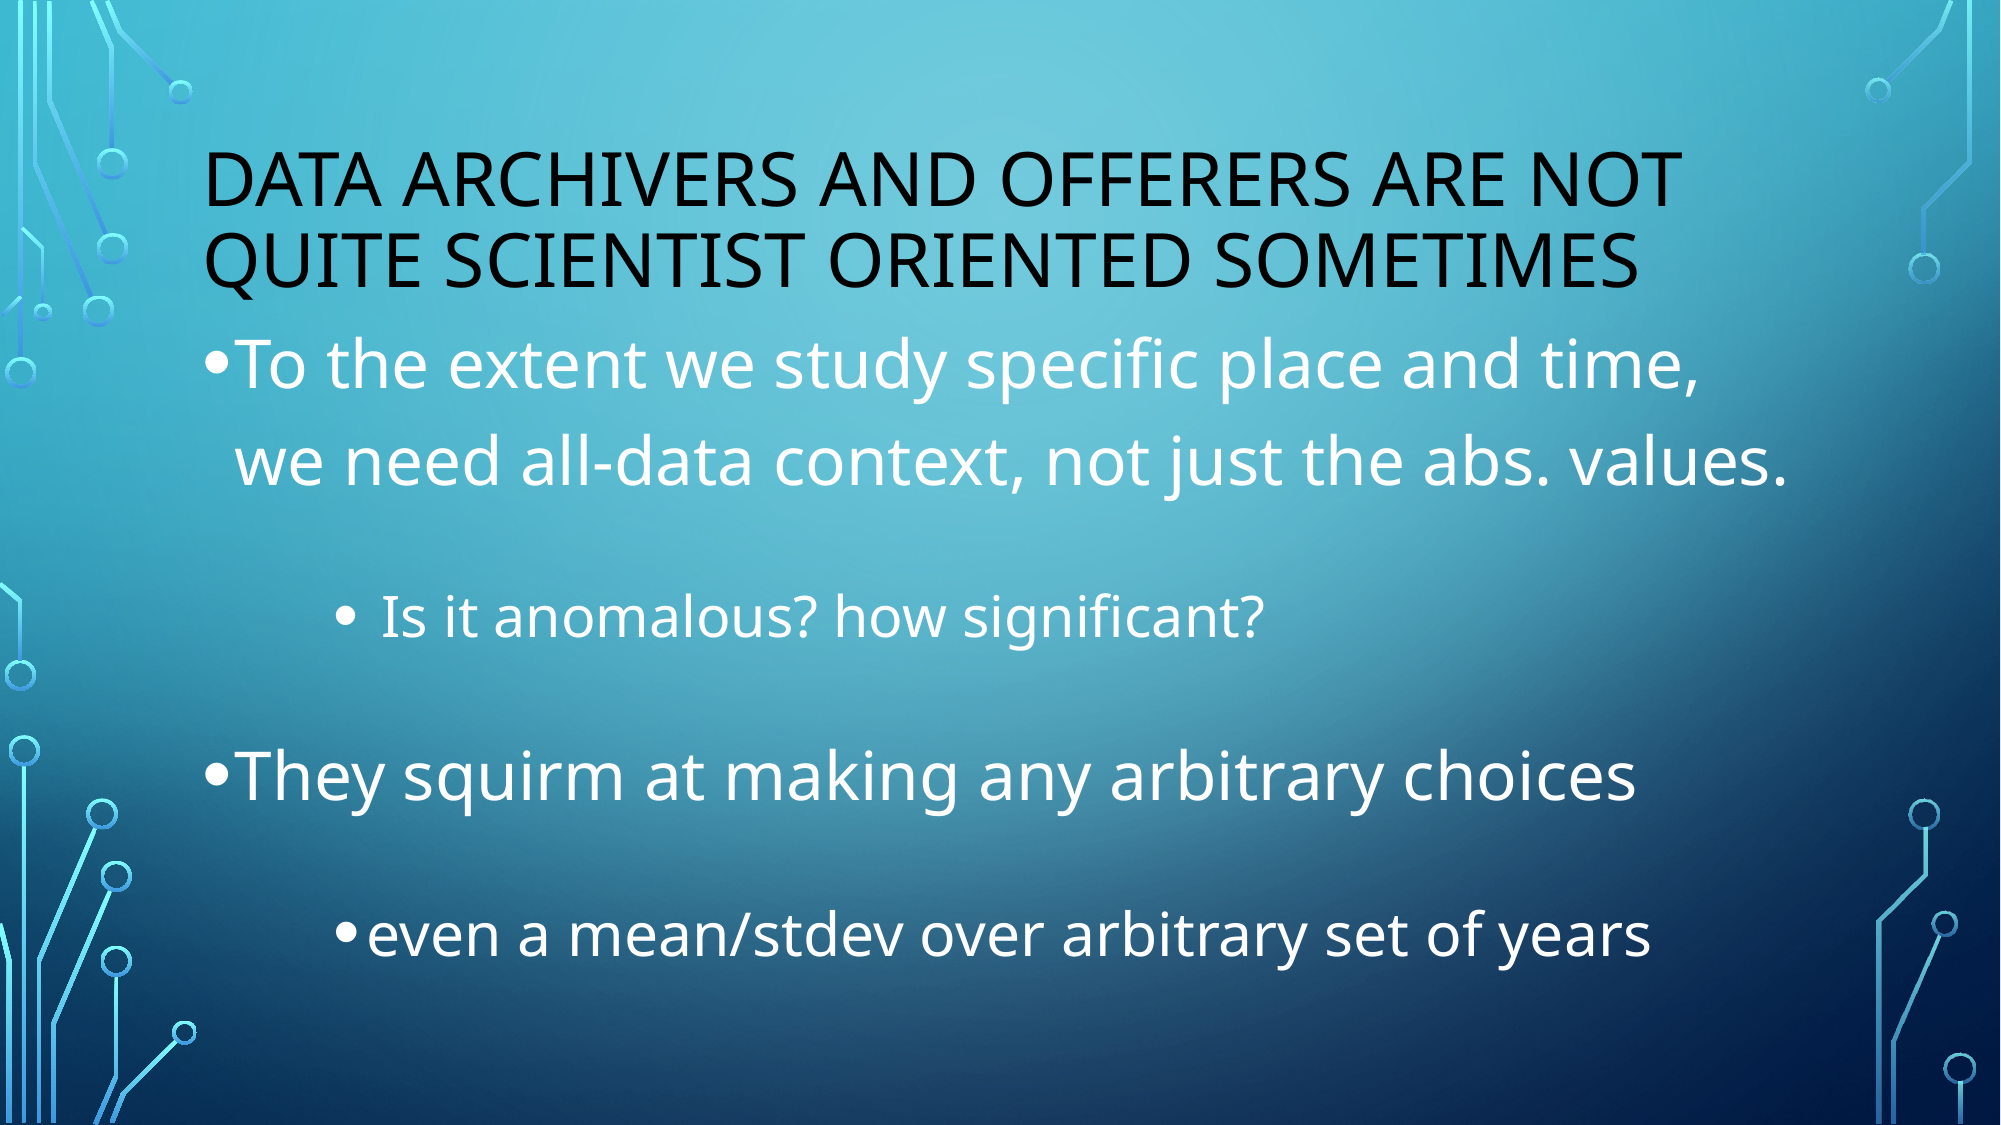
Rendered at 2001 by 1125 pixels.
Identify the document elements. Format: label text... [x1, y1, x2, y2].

list To the extent we study specific place and time, we need all-data context, not just the abs. values. Is it anomalous? how significant? They squirm at making any arbitrary choices even a mean/stdev over arbitrary set of years [187, 297, 1813, 1069]
title data archivers and offerers are not quite scientist oriented sometimes [187, 101, 1813, 297]
